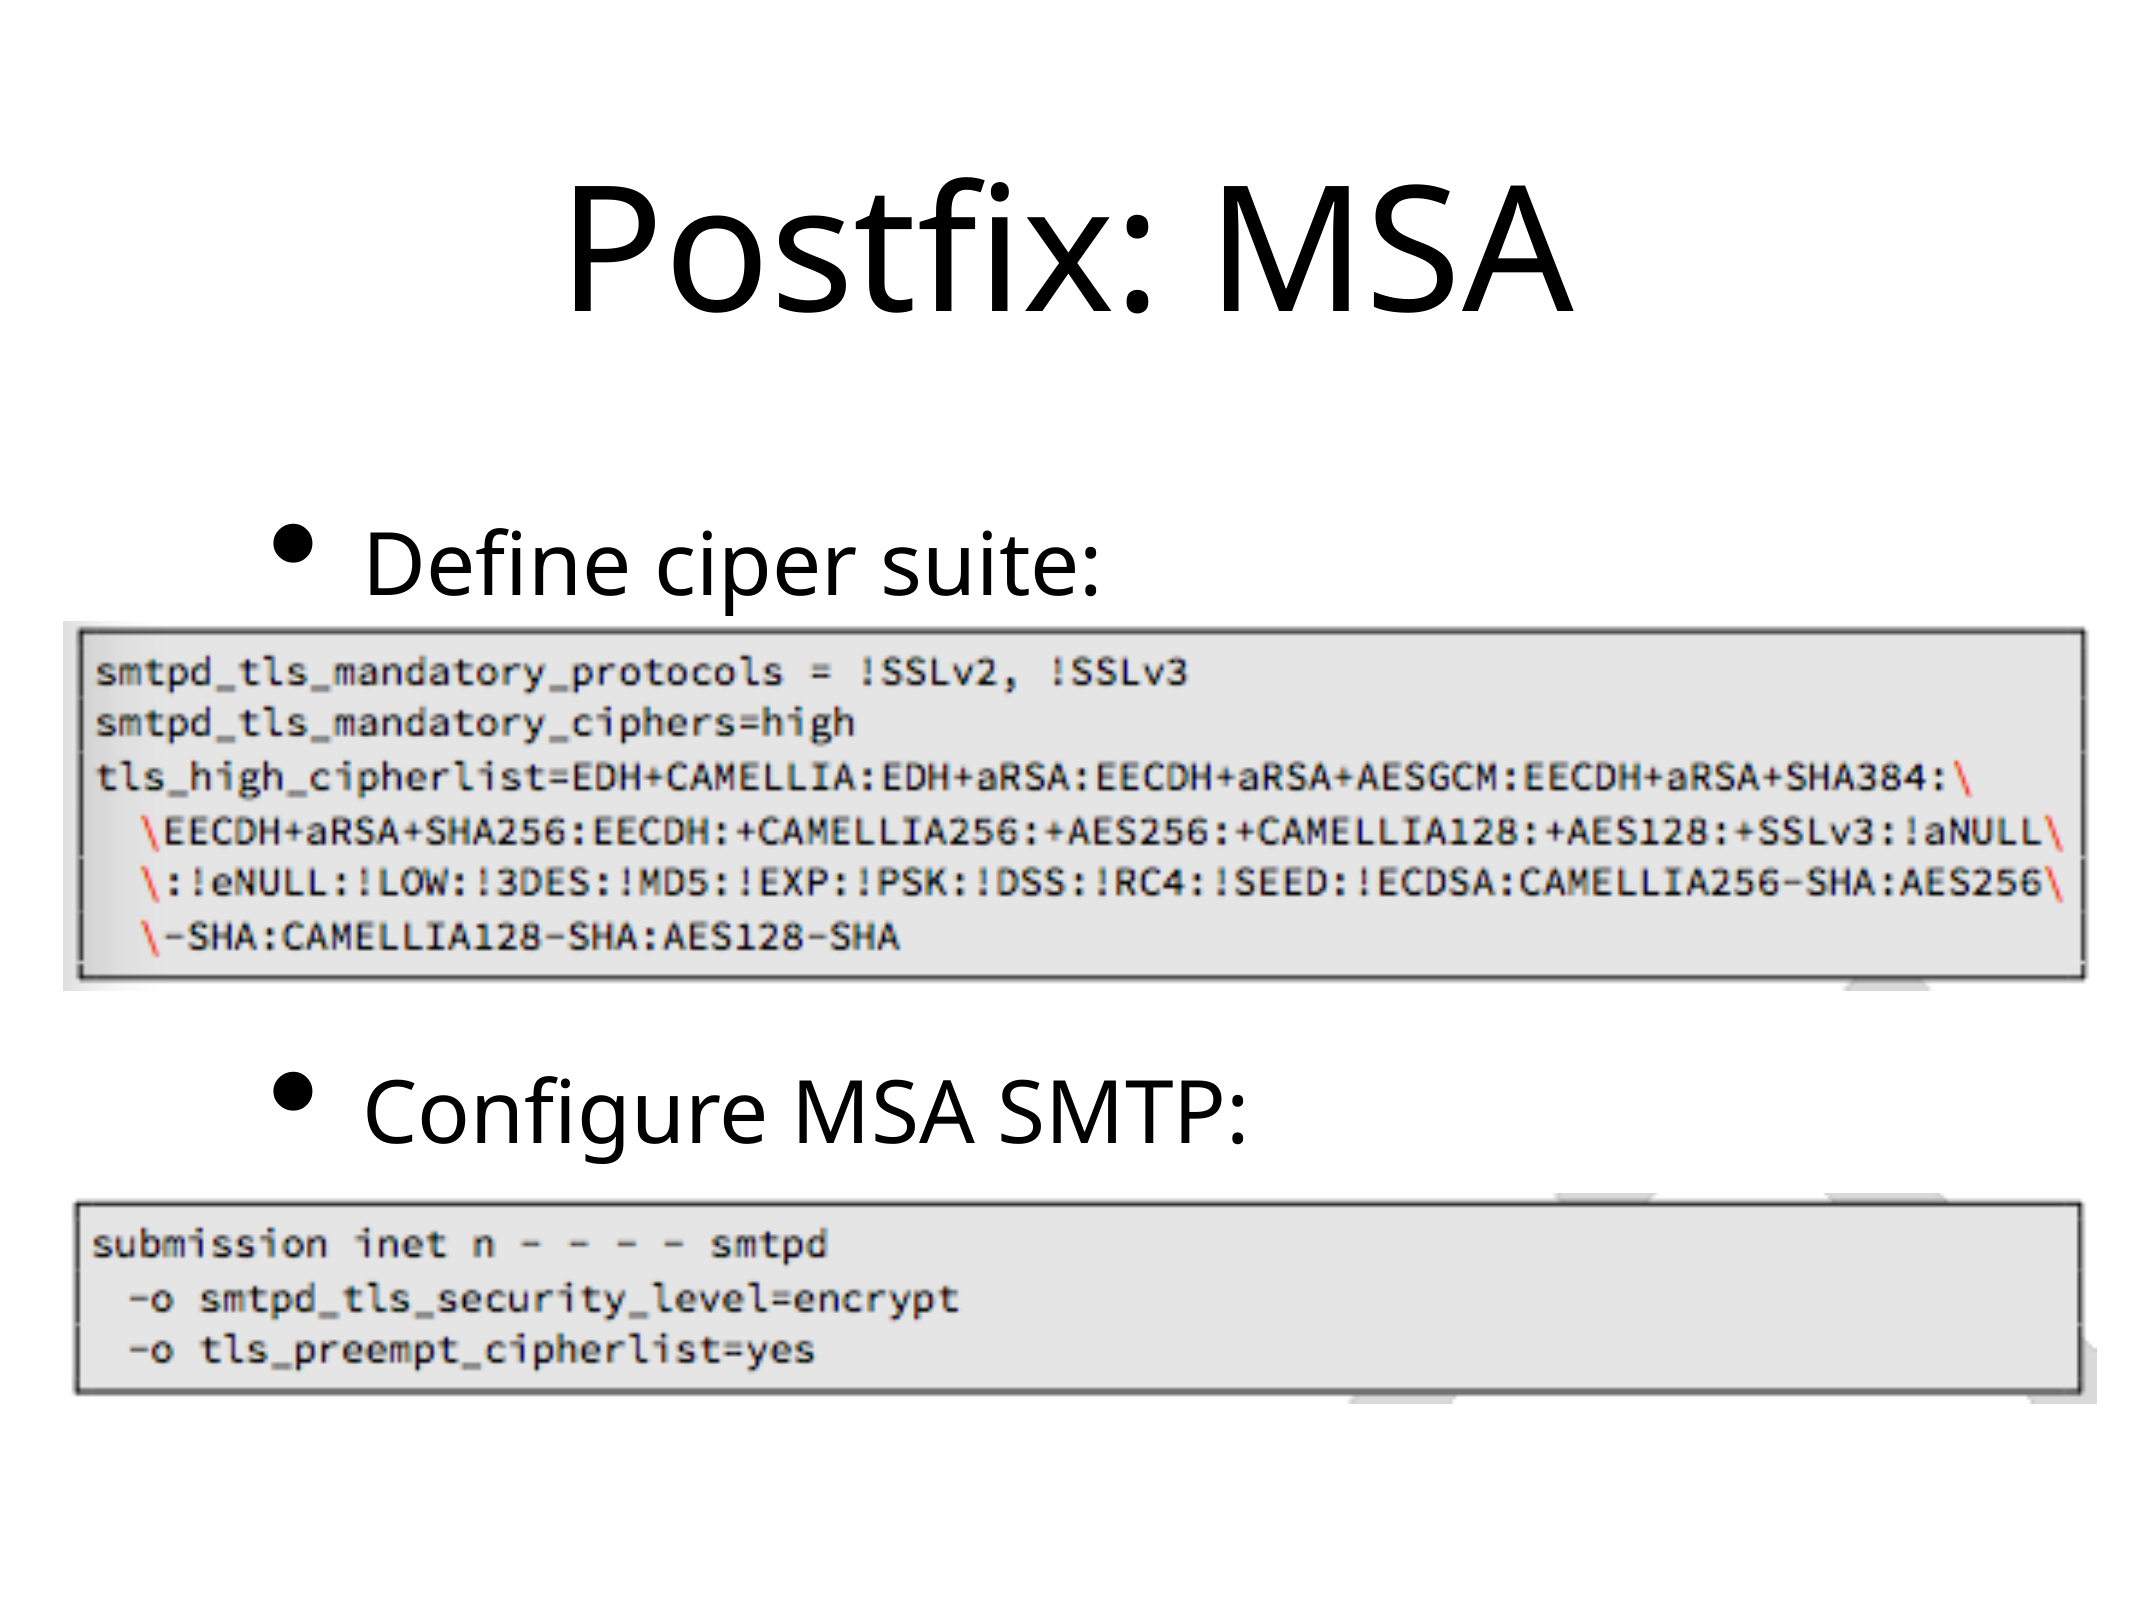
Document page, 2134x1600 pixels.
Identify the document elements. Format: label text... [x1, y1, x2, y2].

picture [63, 1193, 2097, 1404]
list Define ciper suite: [207, 441, 1926, 616]
picture [62, 621, 2104, 991]
title Postfix: MSA [207, 41, 1926, 441]
text_box Configure MSA SMTP: [208, 999, 1925, 1188]
